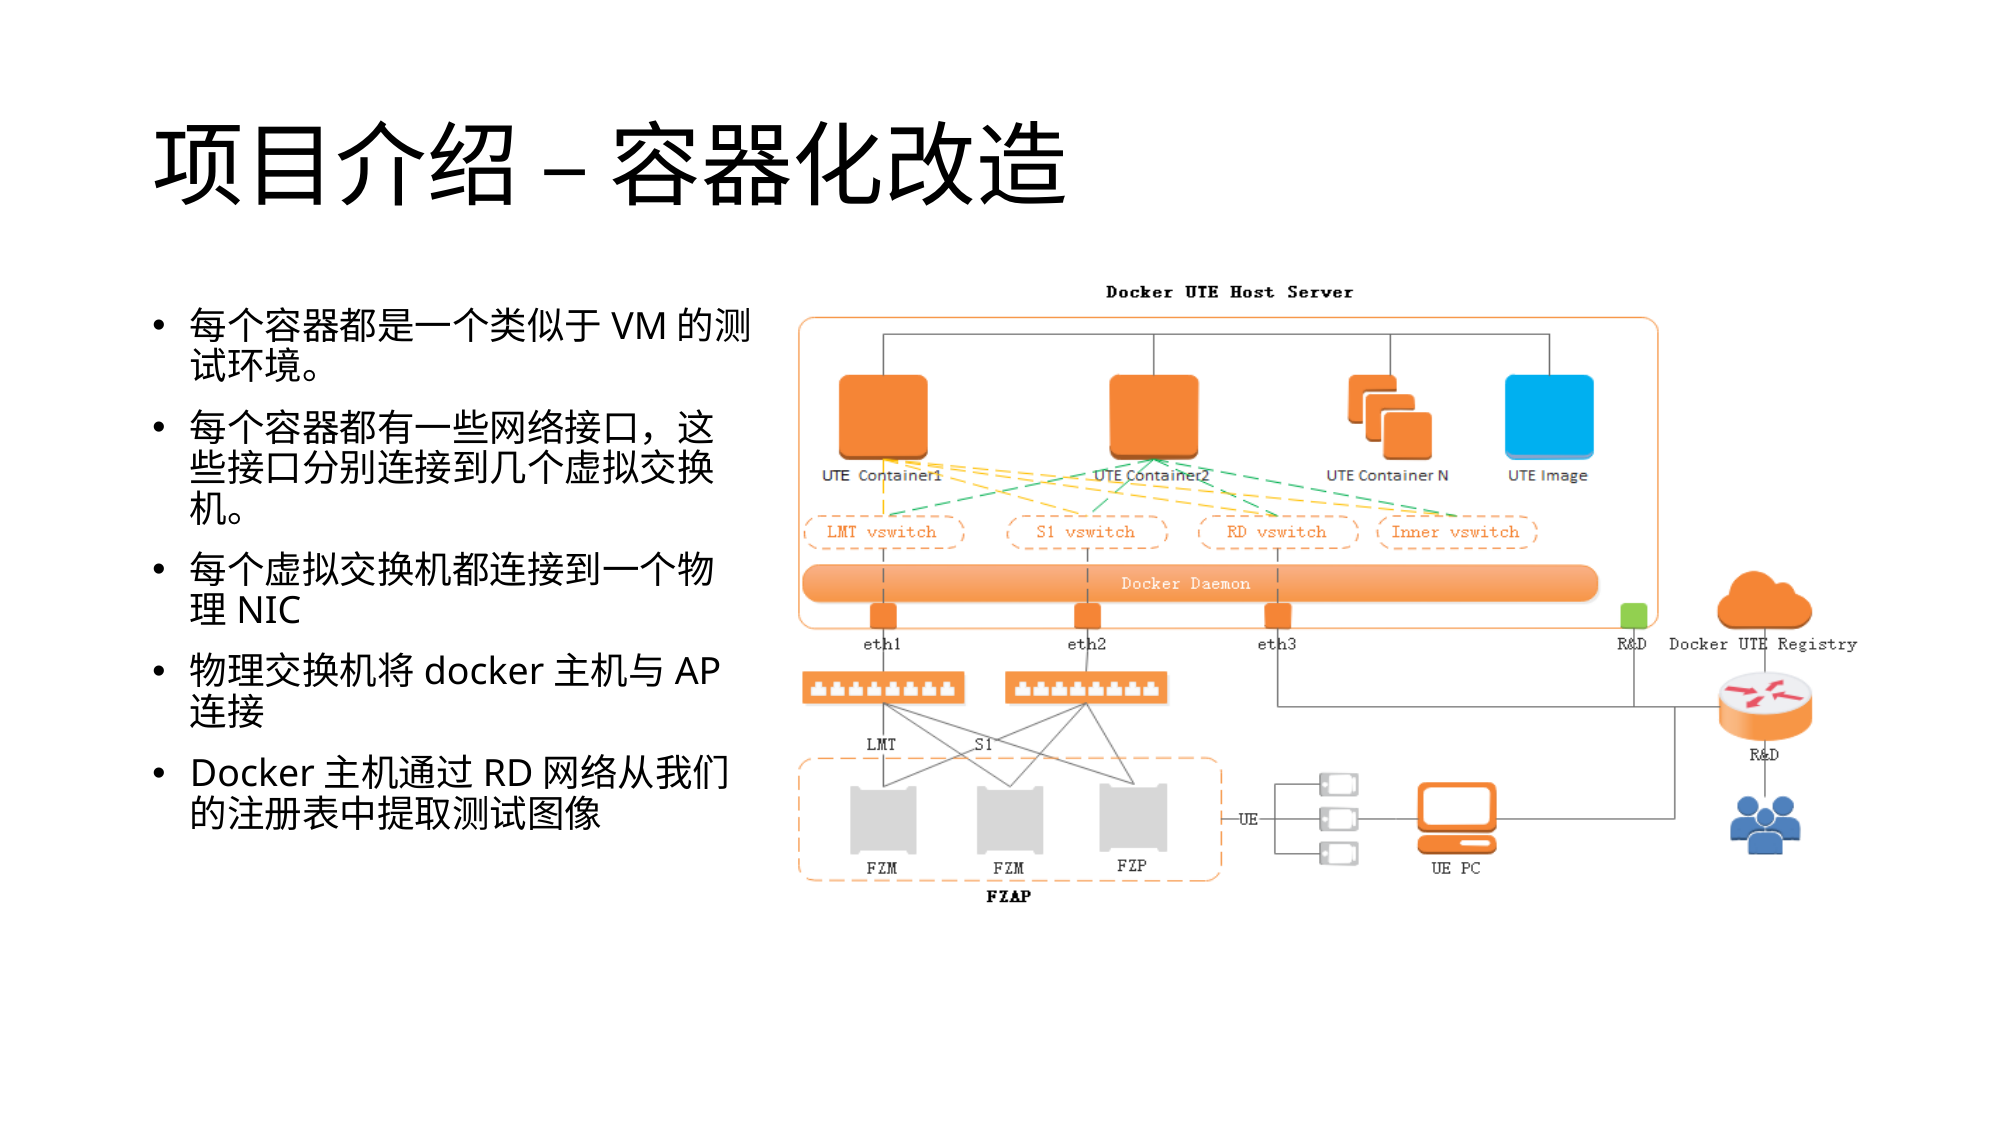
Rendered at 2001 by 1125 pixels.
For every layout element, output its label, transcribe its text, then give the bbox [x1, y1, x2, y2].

list 每个容器都是一个类似于VM的测试环境。 每个容器都有一些网络接口，这些接口分别连接到几个虚拟交换机。 每个虚拟交换机都连接到一个物理NIC 物理交换机将docker主机与AP连接 Docker主机通过RD网络从我们的注册表中提取测试图像 [137, 299, 768, 1014]
title 项目介绍 – 容器化改造 [137, 59, 1863, 278]
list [797, 277, 1863, 910]
